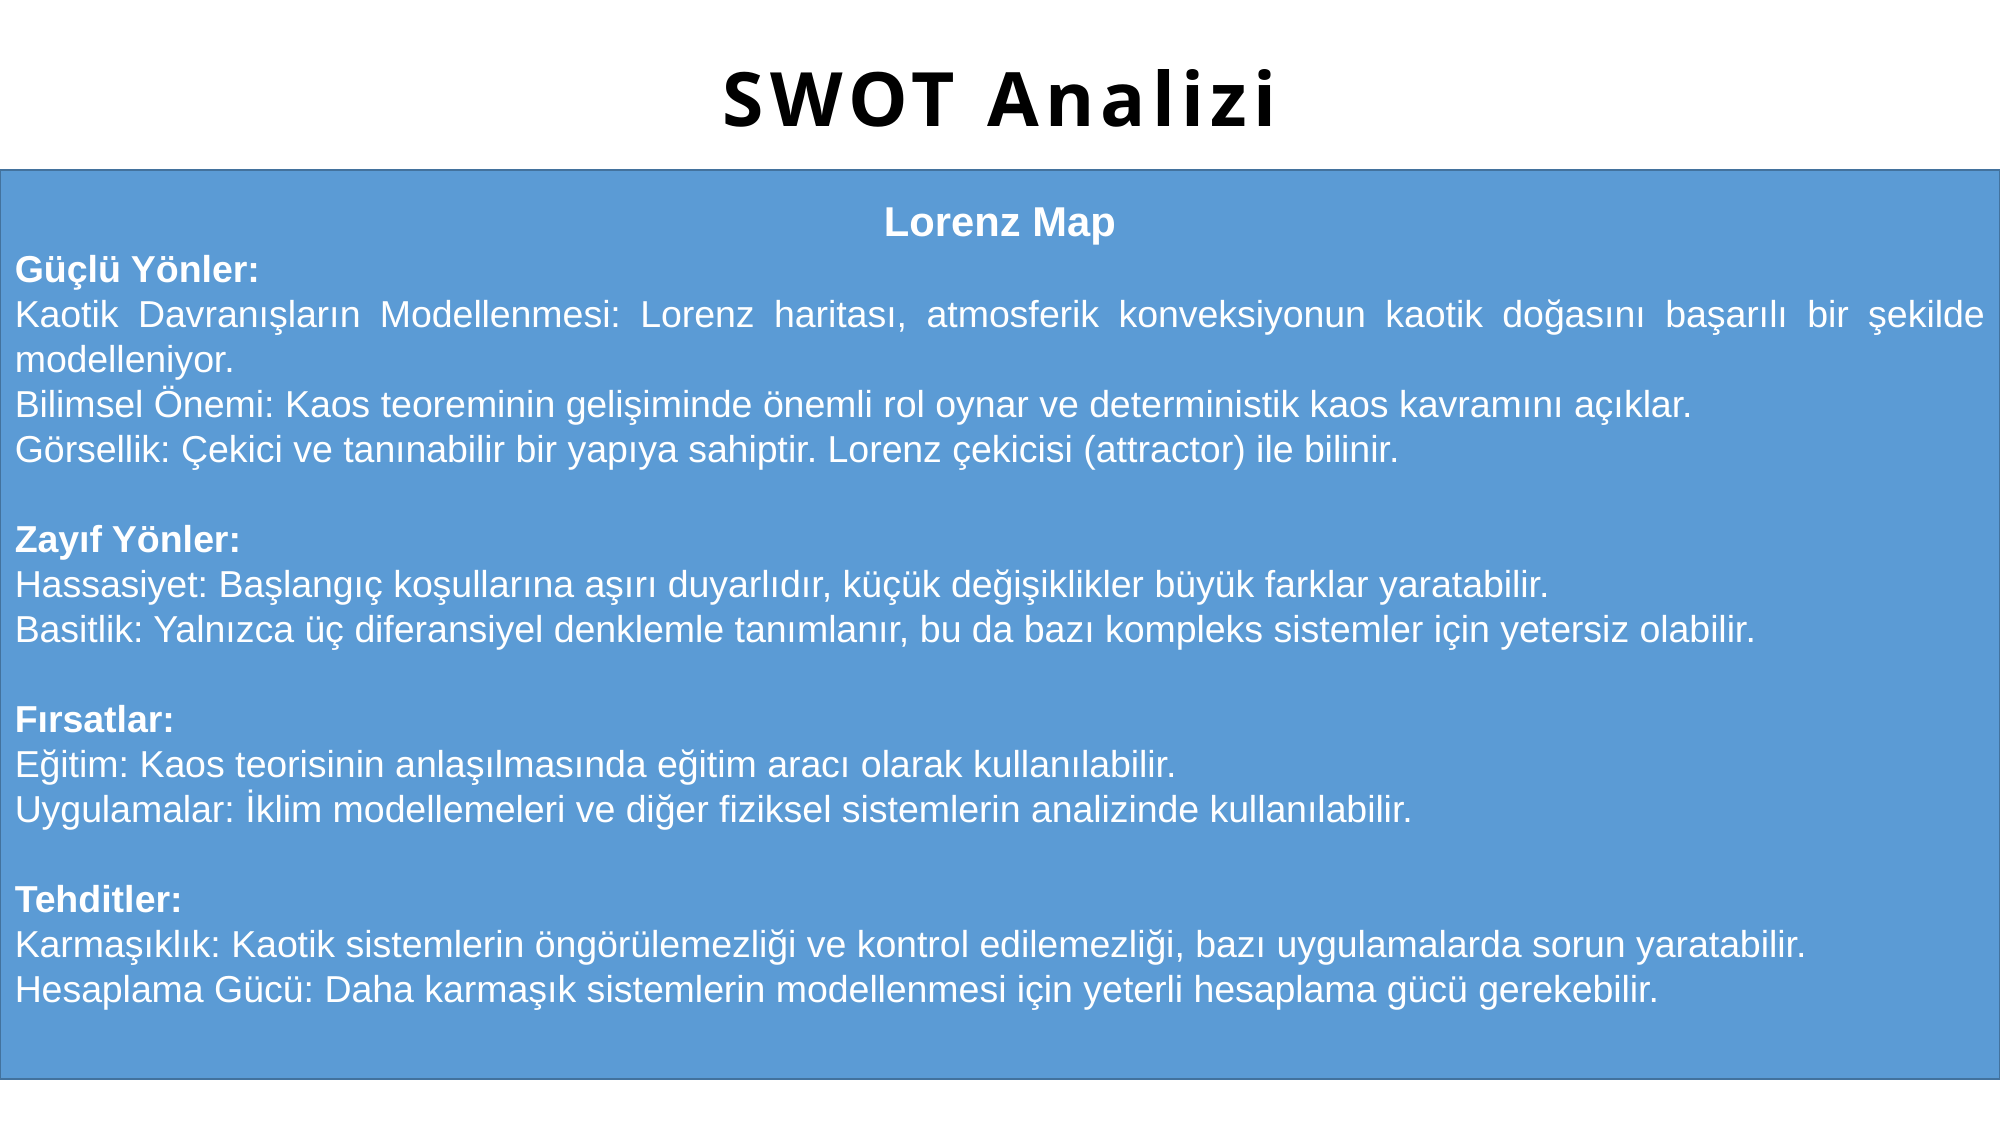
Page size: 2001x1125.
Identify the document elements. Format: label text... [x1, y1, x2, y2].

text_box Lorenz Map Güçlü Yönler: Kaotik Davranışların Modellenmesi: Lorenz haritası, atmosferik konveksiyonun kaotik doğasını başarılı bir şekilde modelleniyor. Bilimsel Önemi: Kaos teoreminin gelişiminde önemli rol oynar ve deterministik kaos kavramını açıklar. Görsellik: Çekici ve tanınabilir bir yapıya sahiptir. Lorenz çekicisi (attractor) ile bilinir. Zayıf Yönler: Hassasiyet: Başlangıç koşullarına aşırı duyarlıdır, küçük değişiklikler büyük farklar yaratabilir. Basitlik: Yalnızca üç diferansiyel denklemle tanımlanır, bu da bazı kompleks sistemler için yetersiz olabilir. Fırsatlar: Eğitim: Kaos teorisinin anlaşılmasında eğitim aracı olarak kullanılabilir. Uygulamalar: İklim modellemeleri ve diğer fiziksel sistemlerin analizinde kullanılabilir. Tehditler: Karmaşıklık: Kaotik sistemlerin öngörülemezliği ve kontrol edilemezliği, bazı uygulamalarda sorun yaratabilir. Hesaplama Gücü: Daha karmaşık sistemlerin modellenmesi için yeterli hesaplama gücü gerekebilir. [0, 169, 2000, 1080]
text_box SWOT Analizi [708, 43, 1292, 149]
